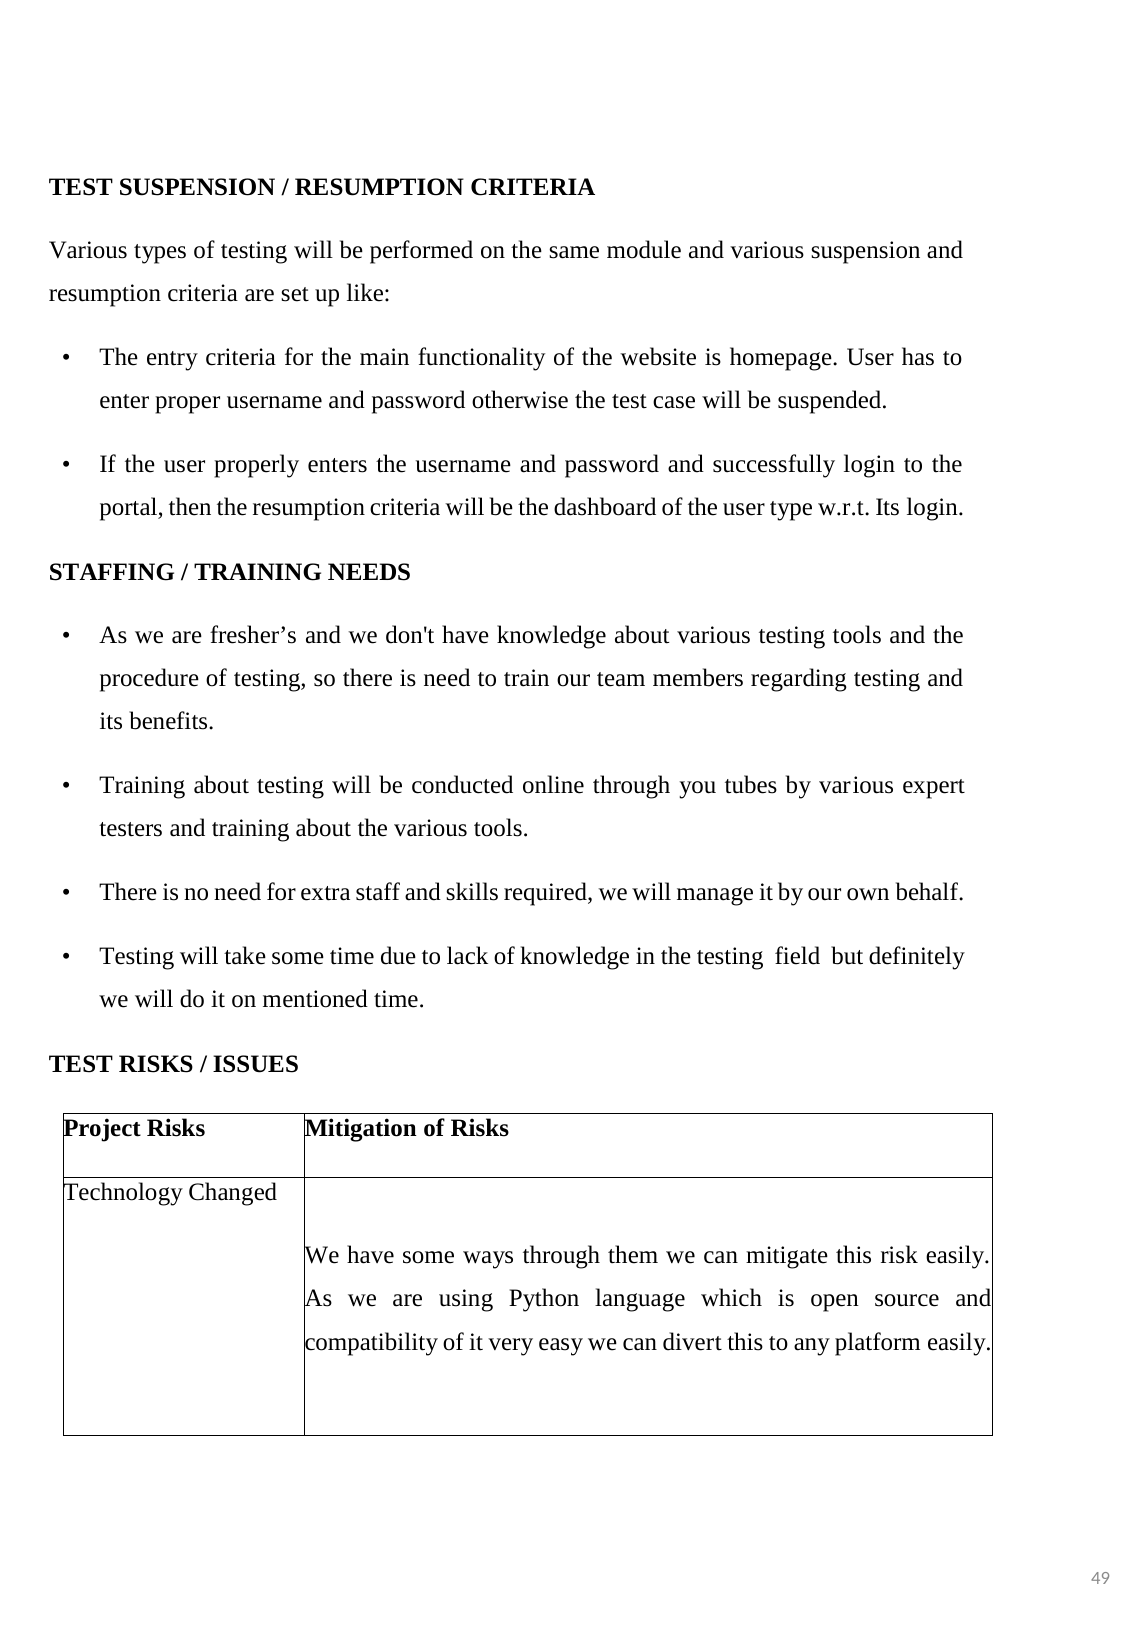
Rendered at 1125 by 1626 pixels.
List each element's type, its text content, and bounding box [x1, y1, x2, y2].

slide_number 49 [871, 1534, 1125, 1621]
picture [12, 161, 1113, 1464]
